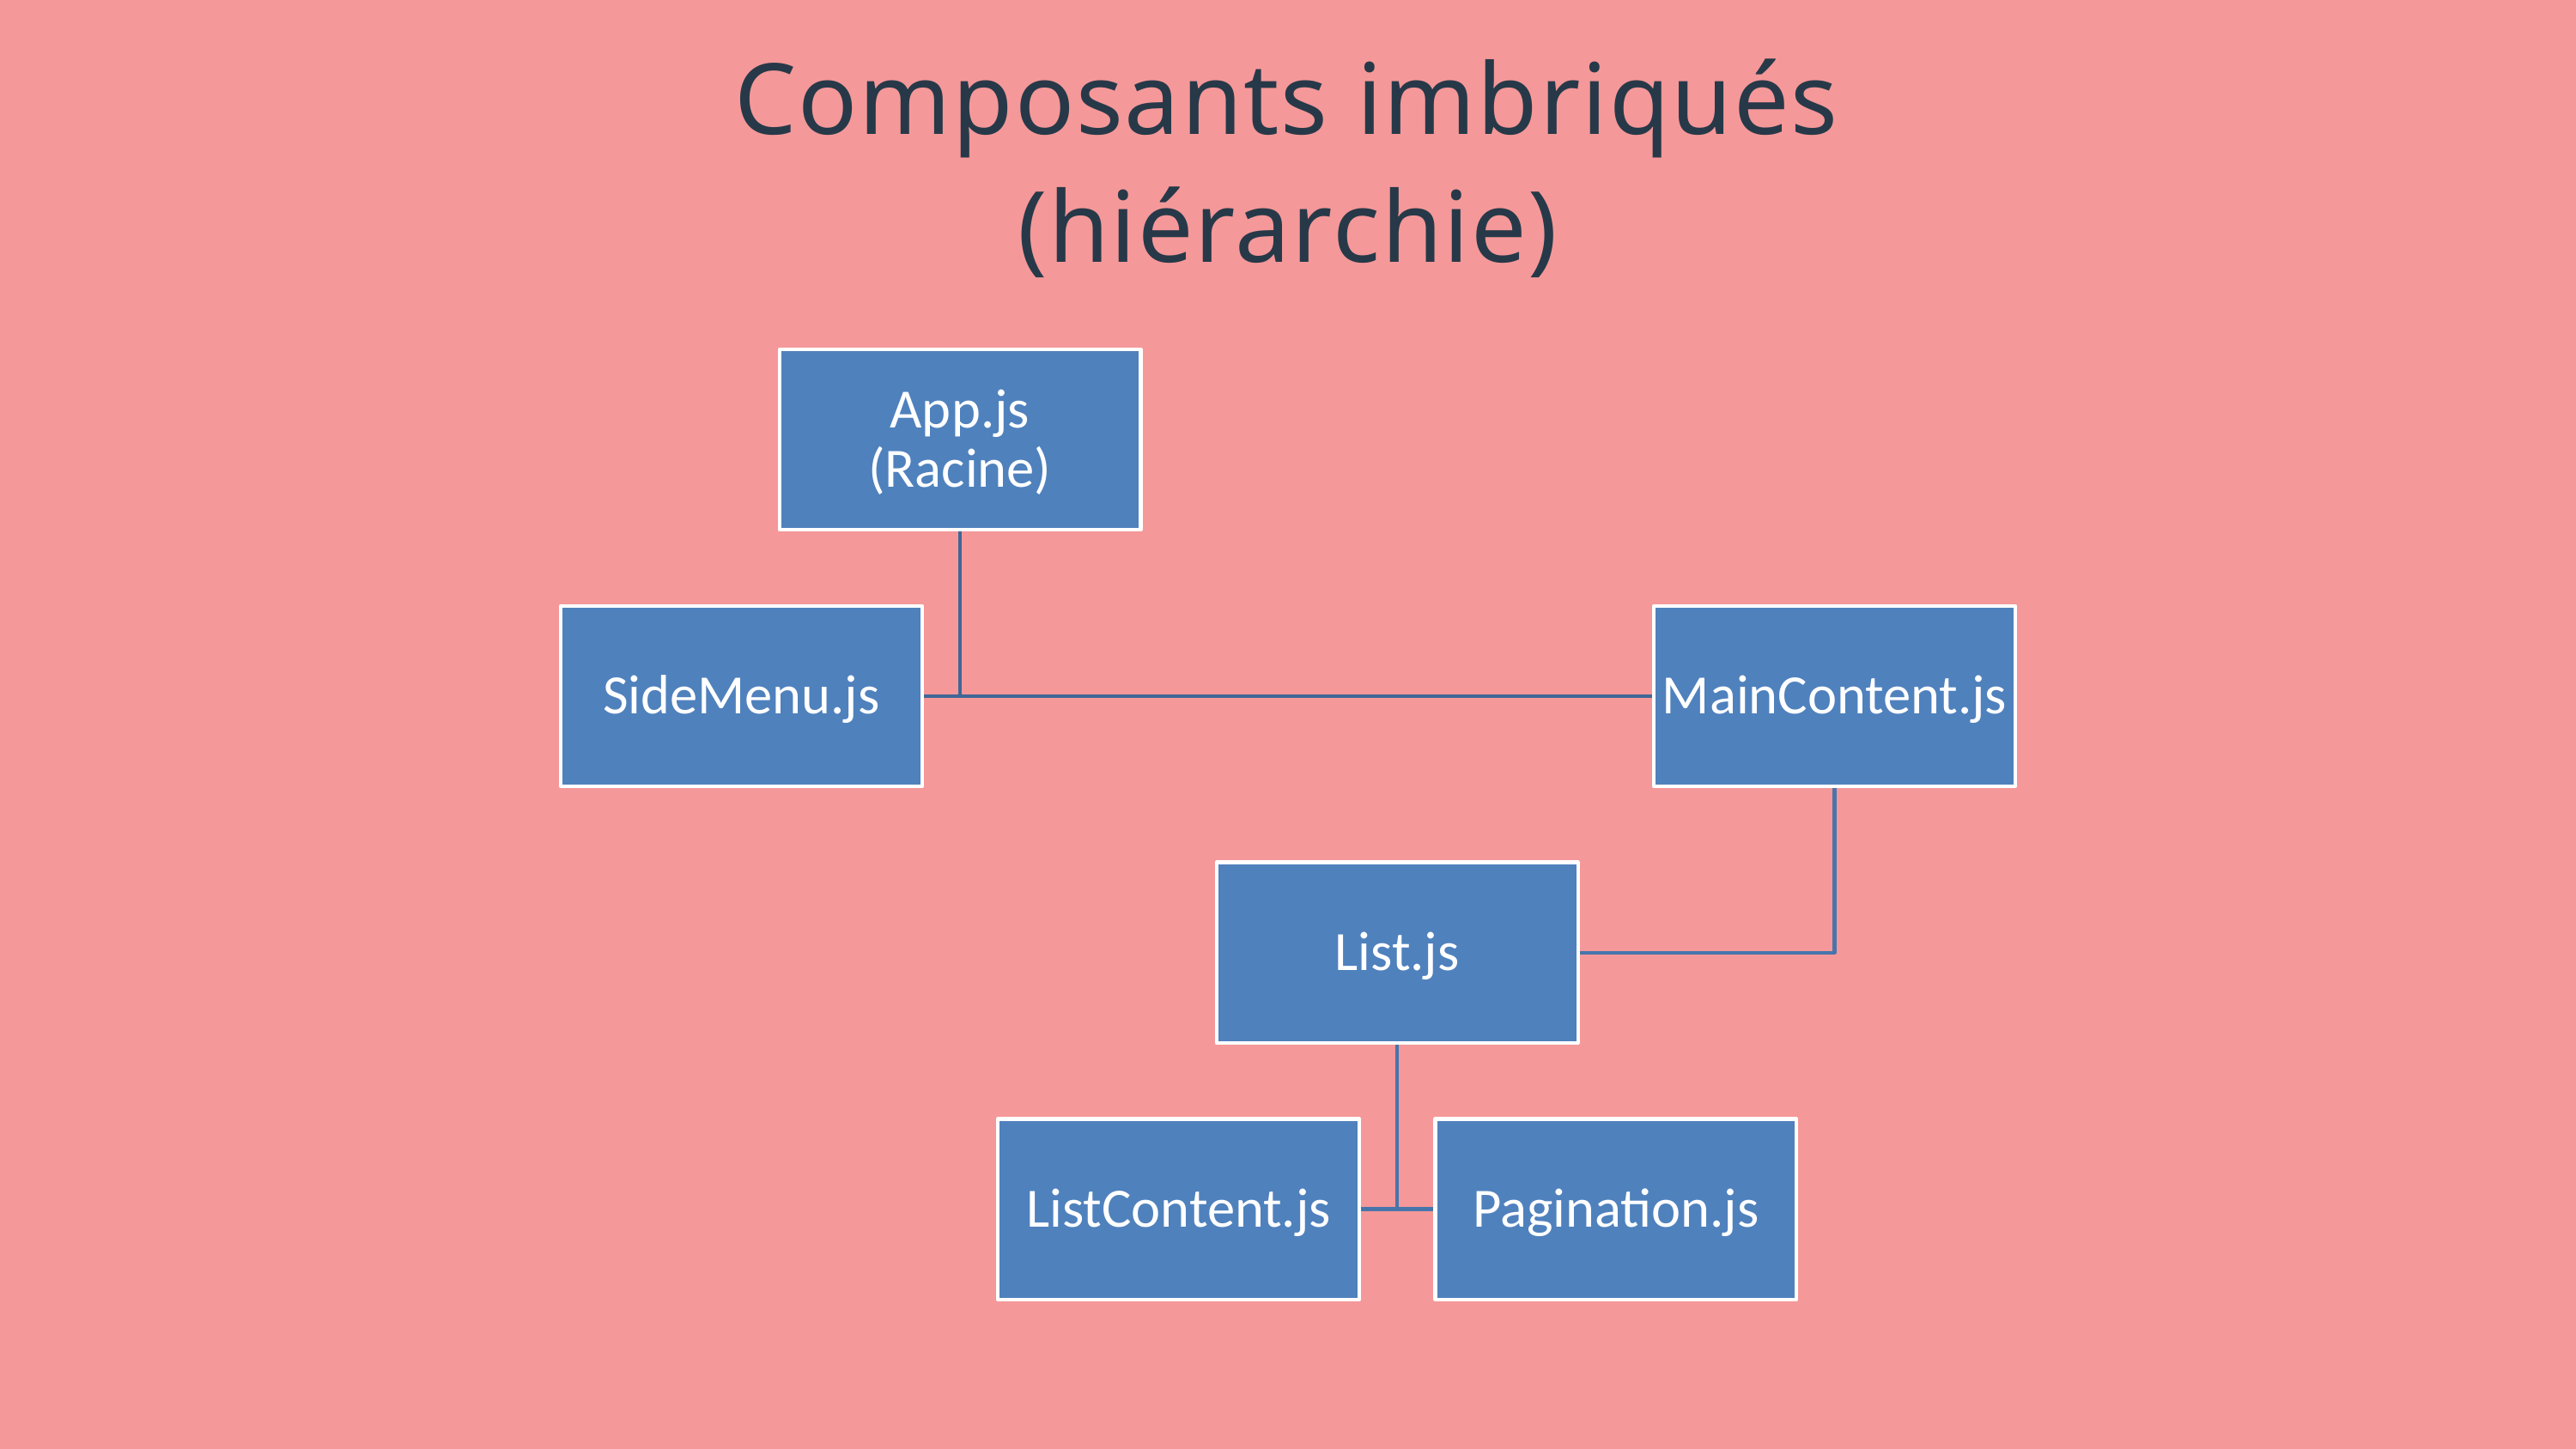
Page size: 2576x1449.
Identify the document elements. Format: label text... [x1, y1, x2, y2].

text_box Composants imbriqués (hiérarchie) [677, 26, 1899, 282]
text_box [176, 348, 2399, 1300]
